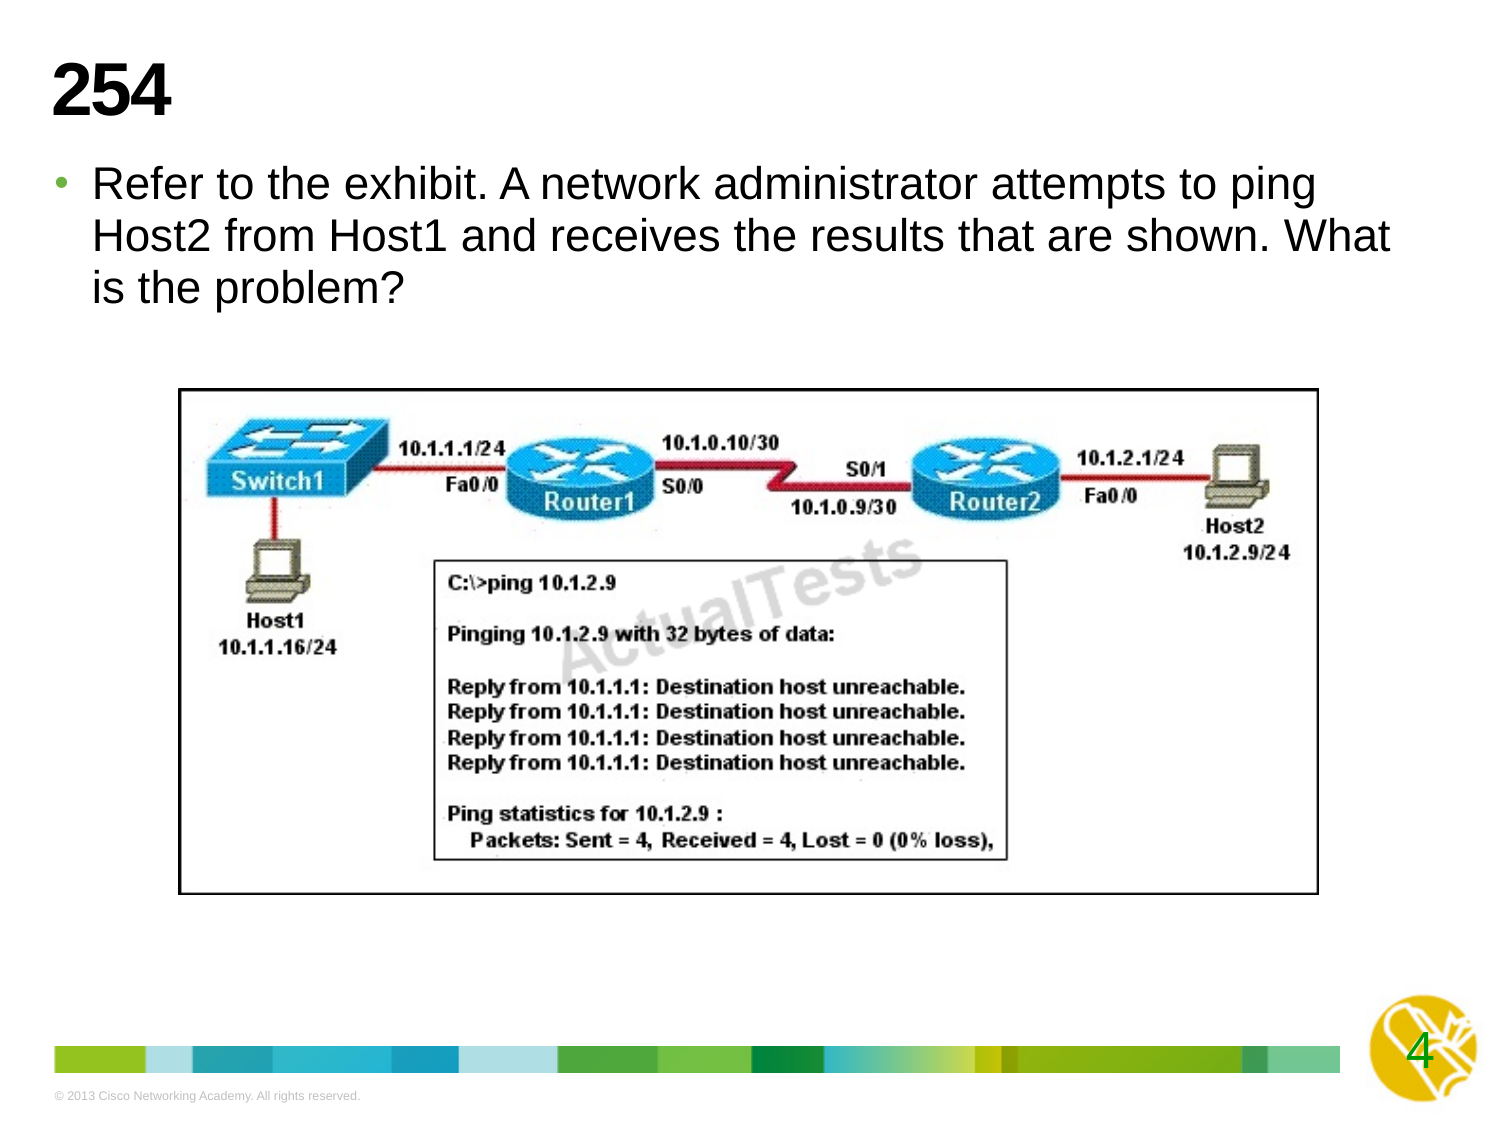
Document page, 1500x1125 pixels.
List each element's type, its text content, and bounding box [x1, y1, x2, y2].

list Refer to the exhibit. A network administrator attempts to ping Host2 from Host1 and receives the results that are shown. What is the problem? [39, 149, 1447, 1035]
picture [177, 388, 1320, 895]
picture [54, 970, 1500, 1125]
picture [1411, 1038, 1423, 1056]
title 254 [37, 24, 1447, 138]
